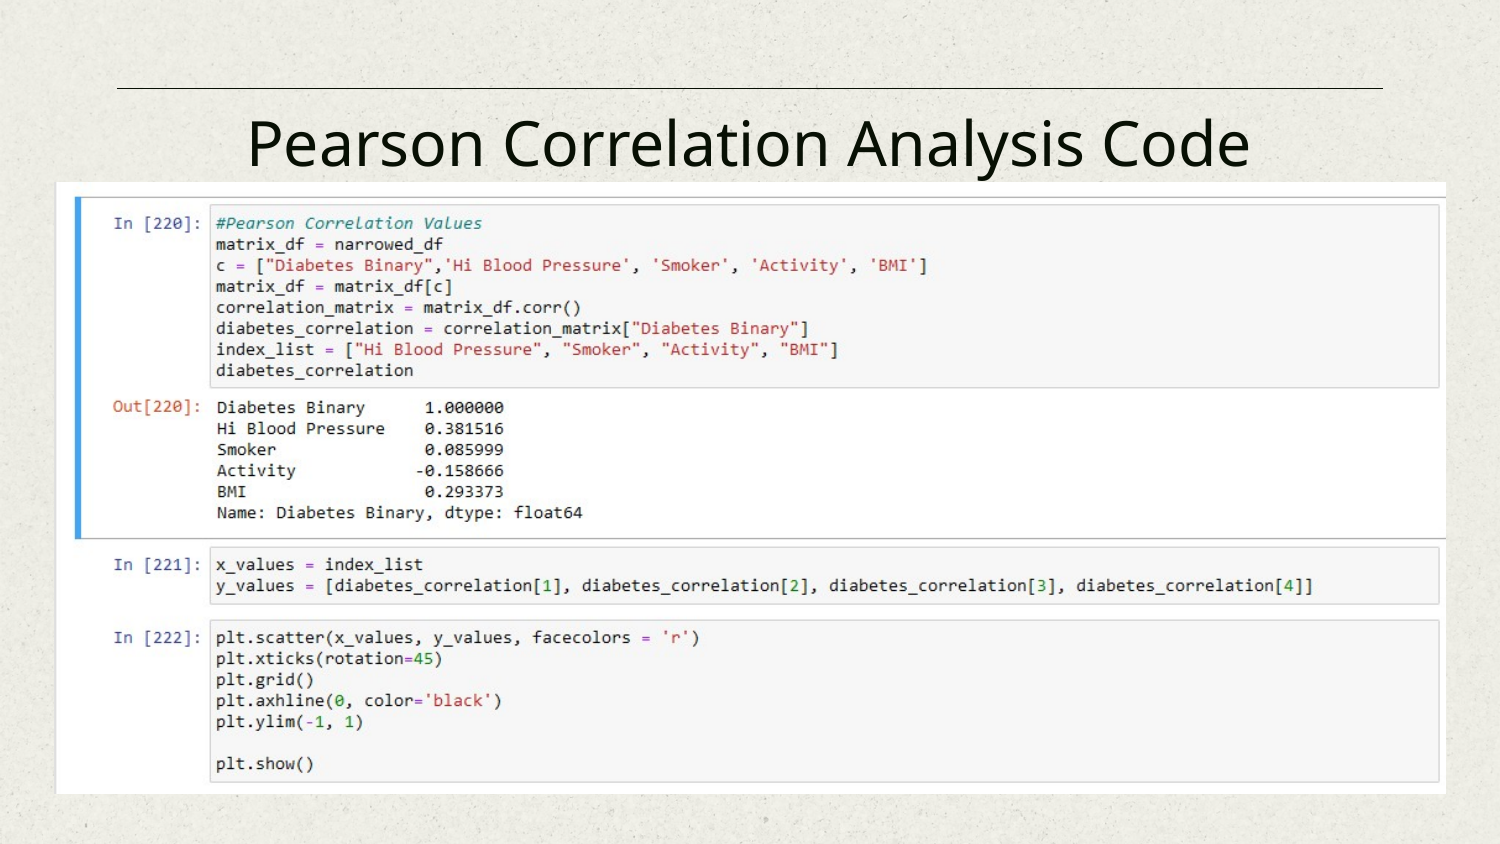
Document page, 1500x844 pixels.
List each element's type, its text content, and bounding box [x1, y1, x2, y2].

picture [54, 182, 1446, 794]
title Pearson Correlation Analysis Code [118, 88, 1382, 180]
